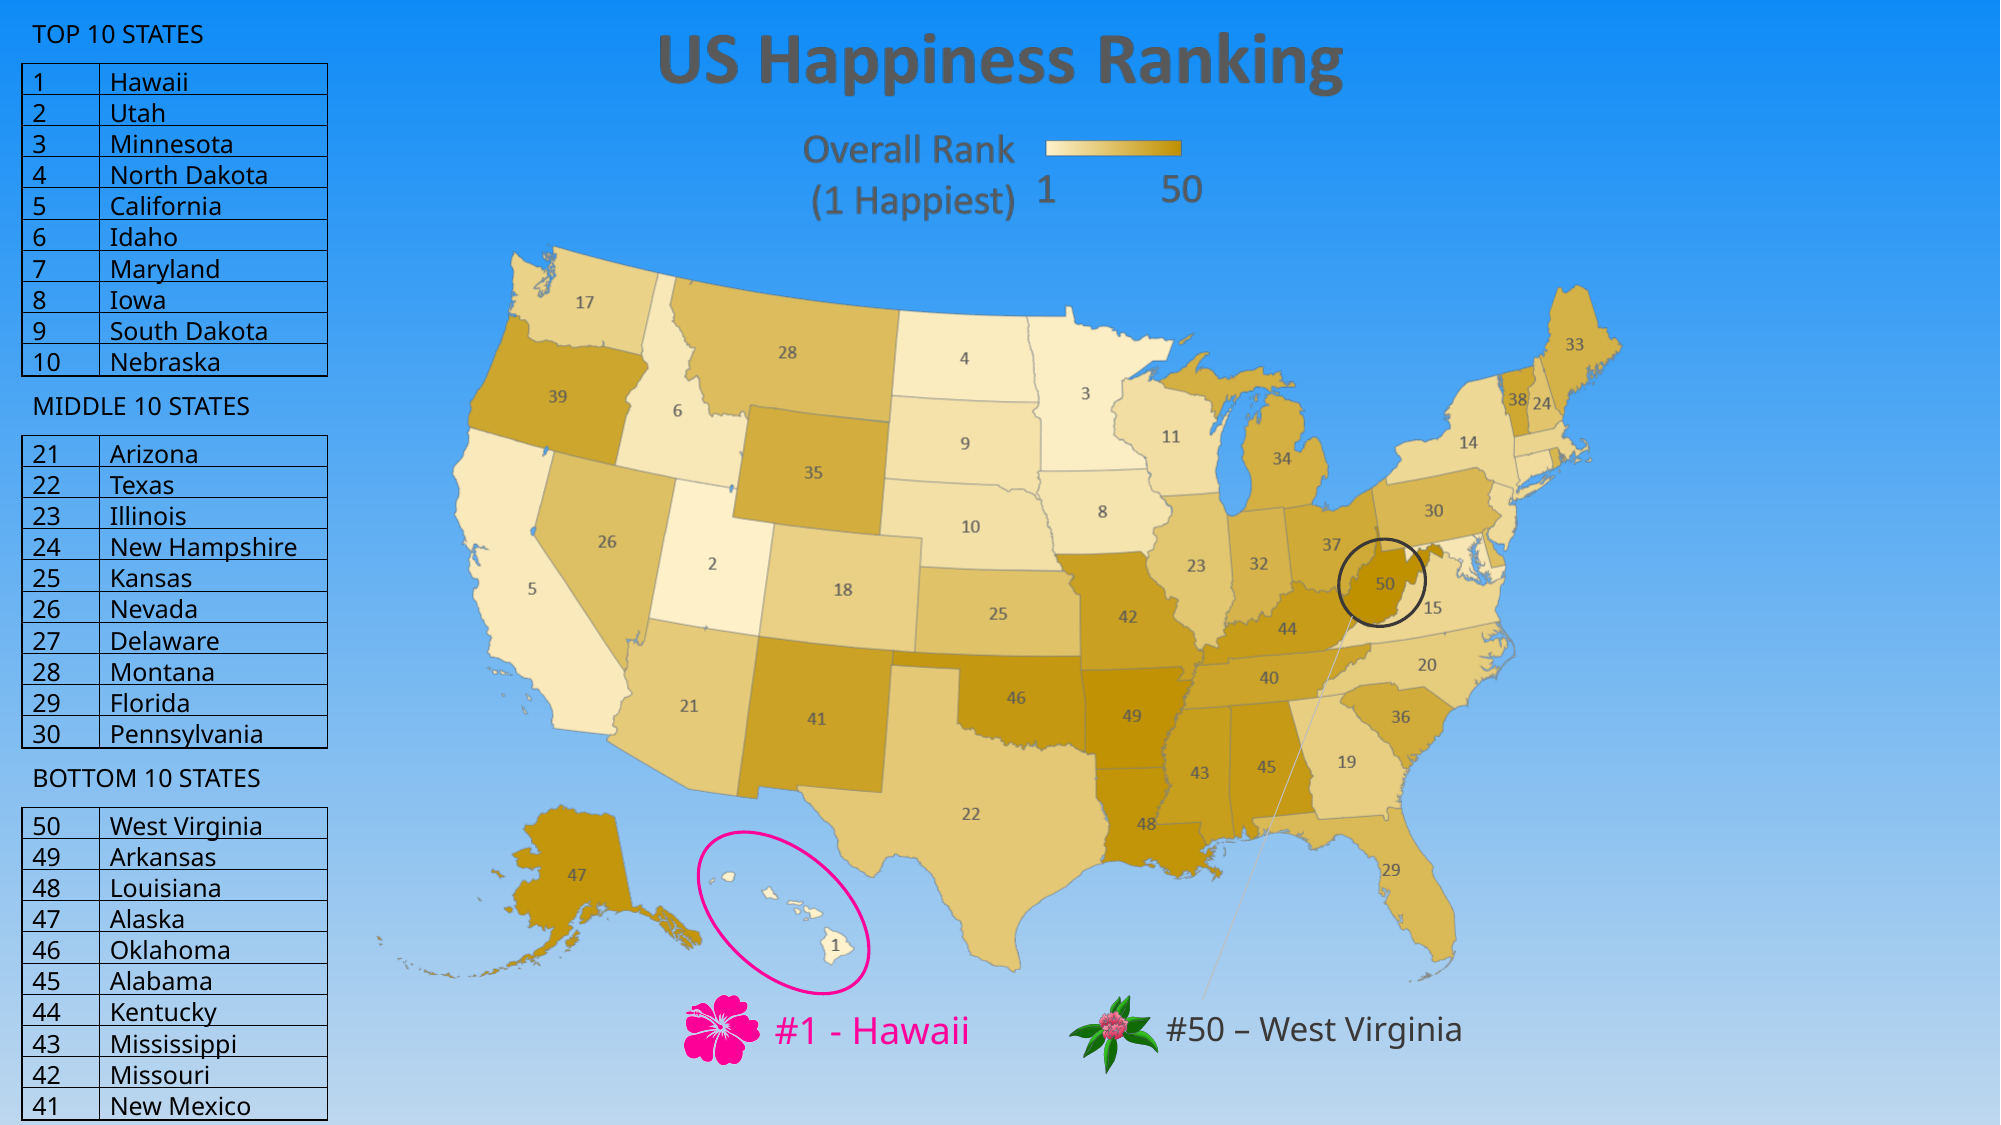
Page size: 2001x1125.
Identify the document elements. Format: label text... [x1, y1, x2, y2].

table_cell Kentucky [100, 995, 327, 1025]
picture [8, 1, 1784, 995]
table_cell Missouri [100, 1057, 327, 1087]
table_cell New Mexico [100, 1088, 327, 1119]
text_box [1066, 995, 1487, 1078]
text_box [684, 995, 992, 1068]
table_cell 43 [23, 1026, 99, 1056]
table_cell Mississippi [100, 1026, 327, 1056]
table_cell 41 [23, 1088, 99, 1119]
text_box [1202, 616, 1353, 1000]
table_cell 44 [23, 995, 99, 1025]
table_cell 42 [23, 1057, 99, 1087]
